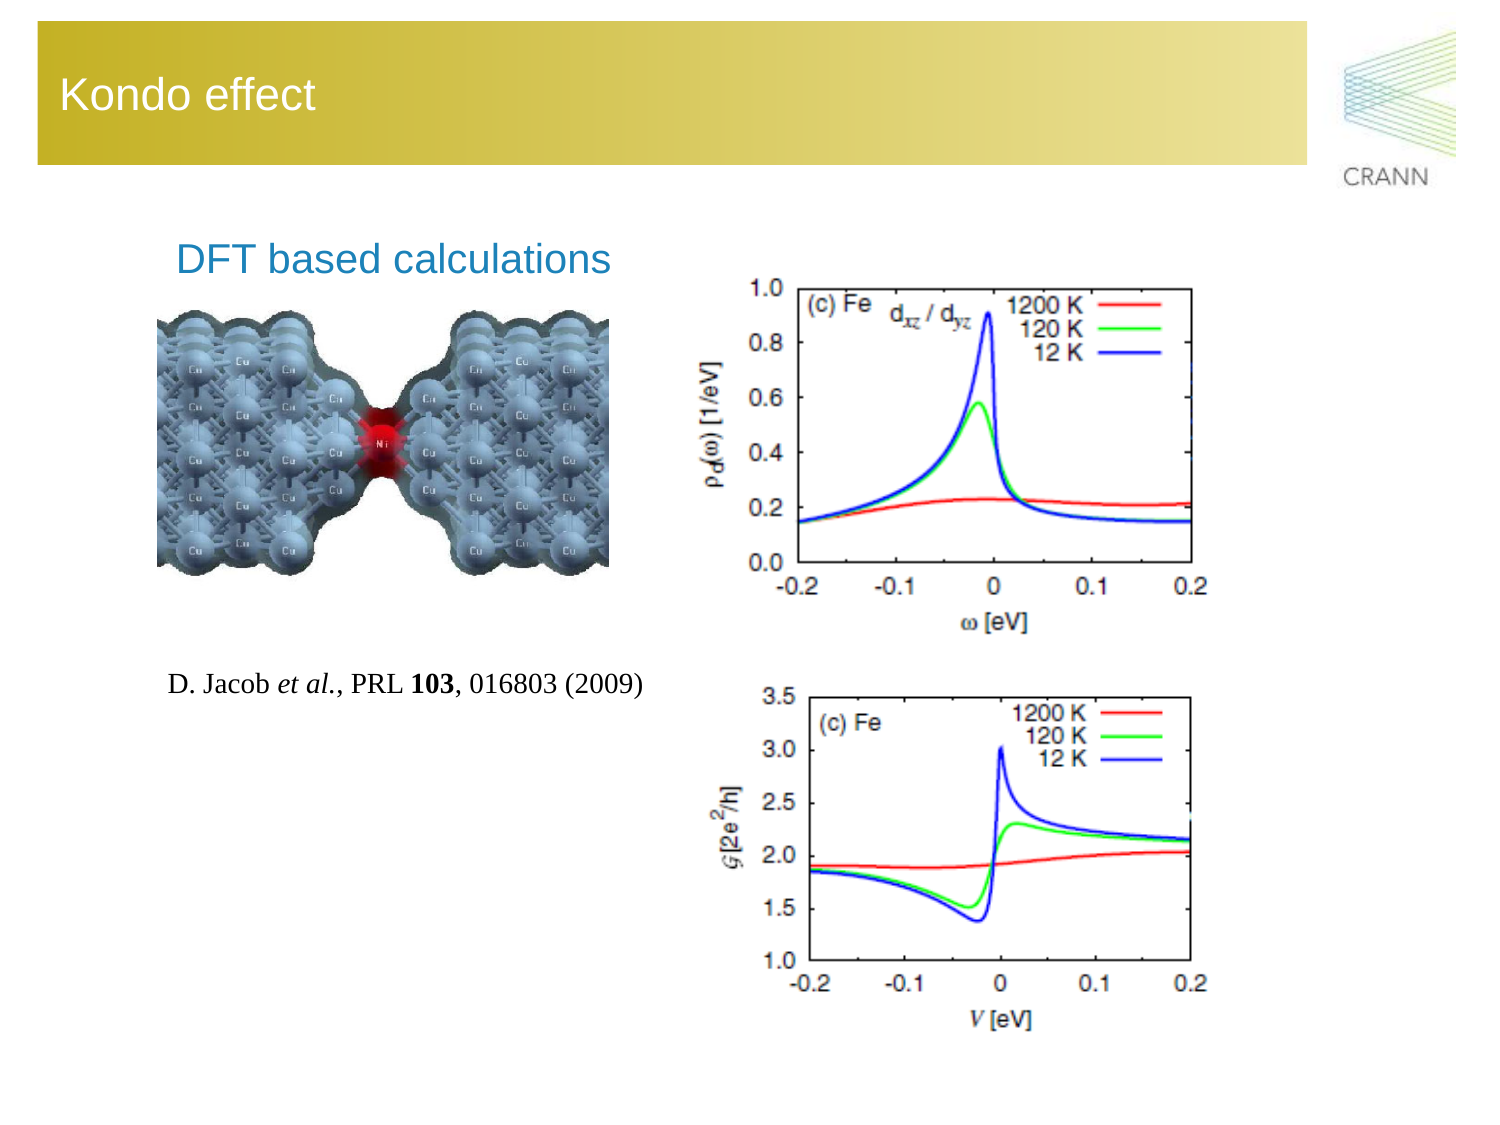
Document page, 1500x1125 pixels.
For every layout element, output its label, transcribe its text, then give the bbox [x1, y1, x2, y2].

text_box [37, 21, 1308, 165]
picture [701, 679, 1215, 1037]
text_box Kondo effect [45, 41, 1259, 142]
picture [677, 271, 1212, 651]
text_box D. Jacob et al., PRL 103, 016803 (2009) [153, 656, 690, 704]
text_box DFT based calculations [161, 224, 641, 287]
picture [1299, 12, 1456, 209]
picture [152, 300, 615, 586]
